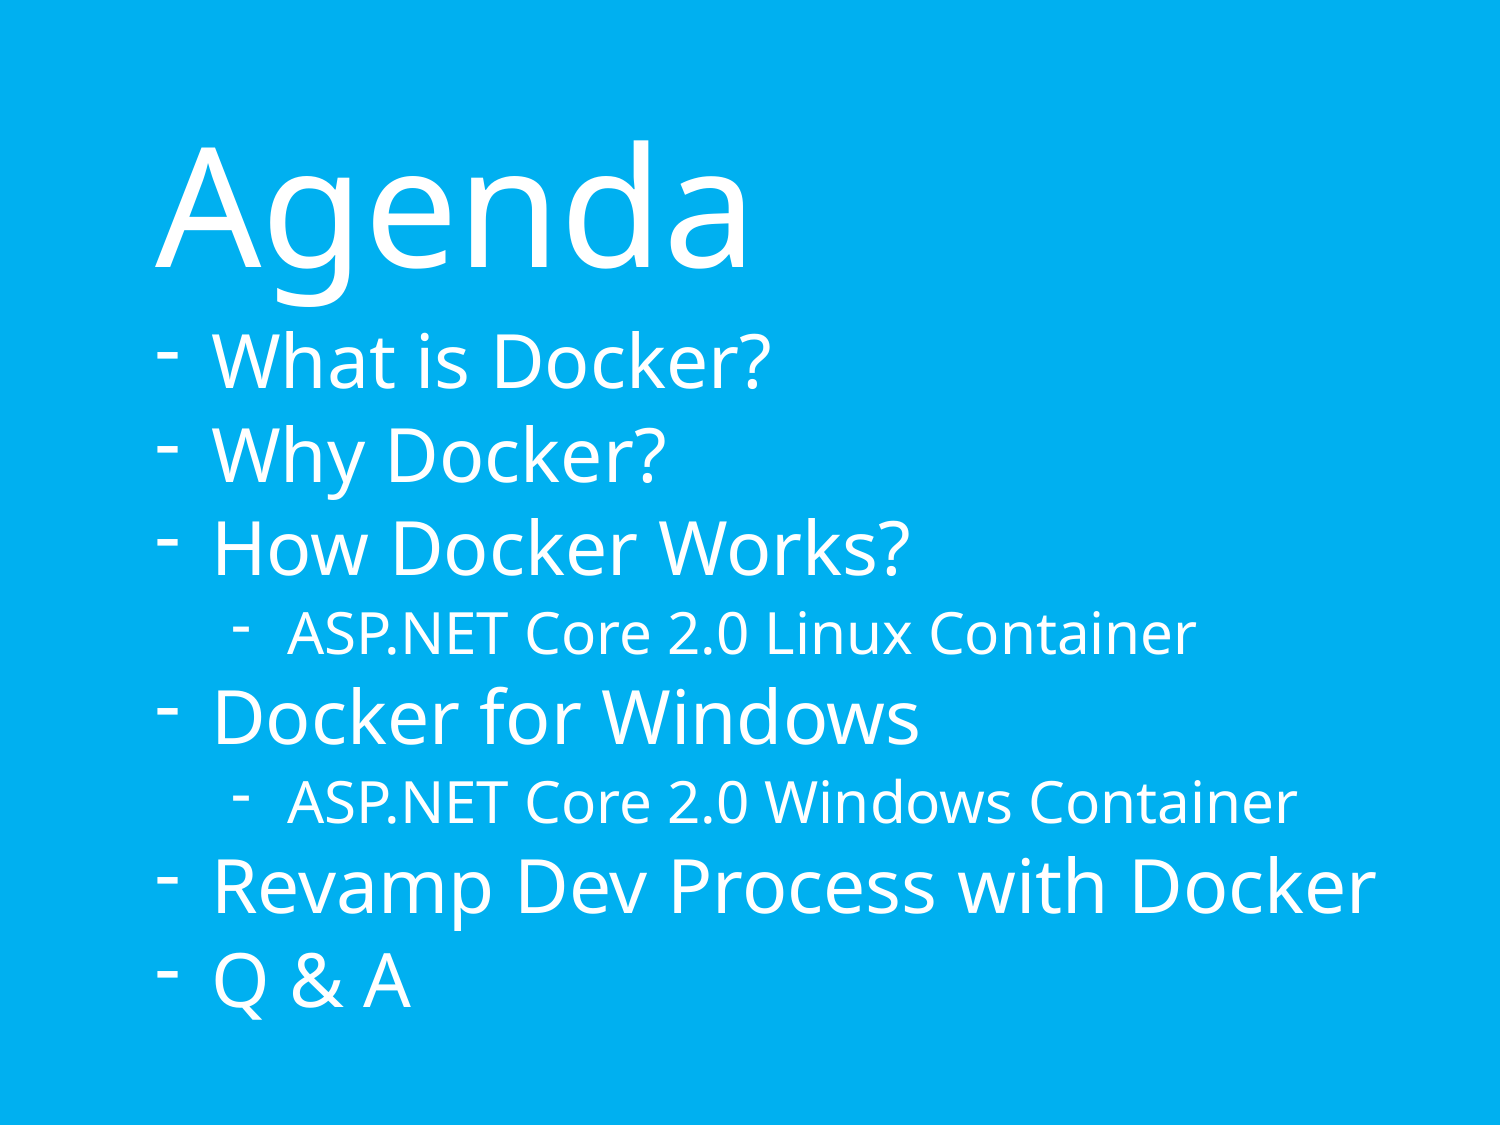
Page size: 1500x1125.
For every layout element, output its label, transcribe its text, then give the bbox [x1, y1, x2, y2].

text_box What is Docker? Why Docker? How Docker Works? ASP.NET Core 2.0 Linux Container Docker for Windows ASP.NET Core 2.0 Windows Container Revamp Dev Process with Docker Q & A [125, 299, 1450, 1114]
text_box Agenda [124, 99, 1250, 328]
